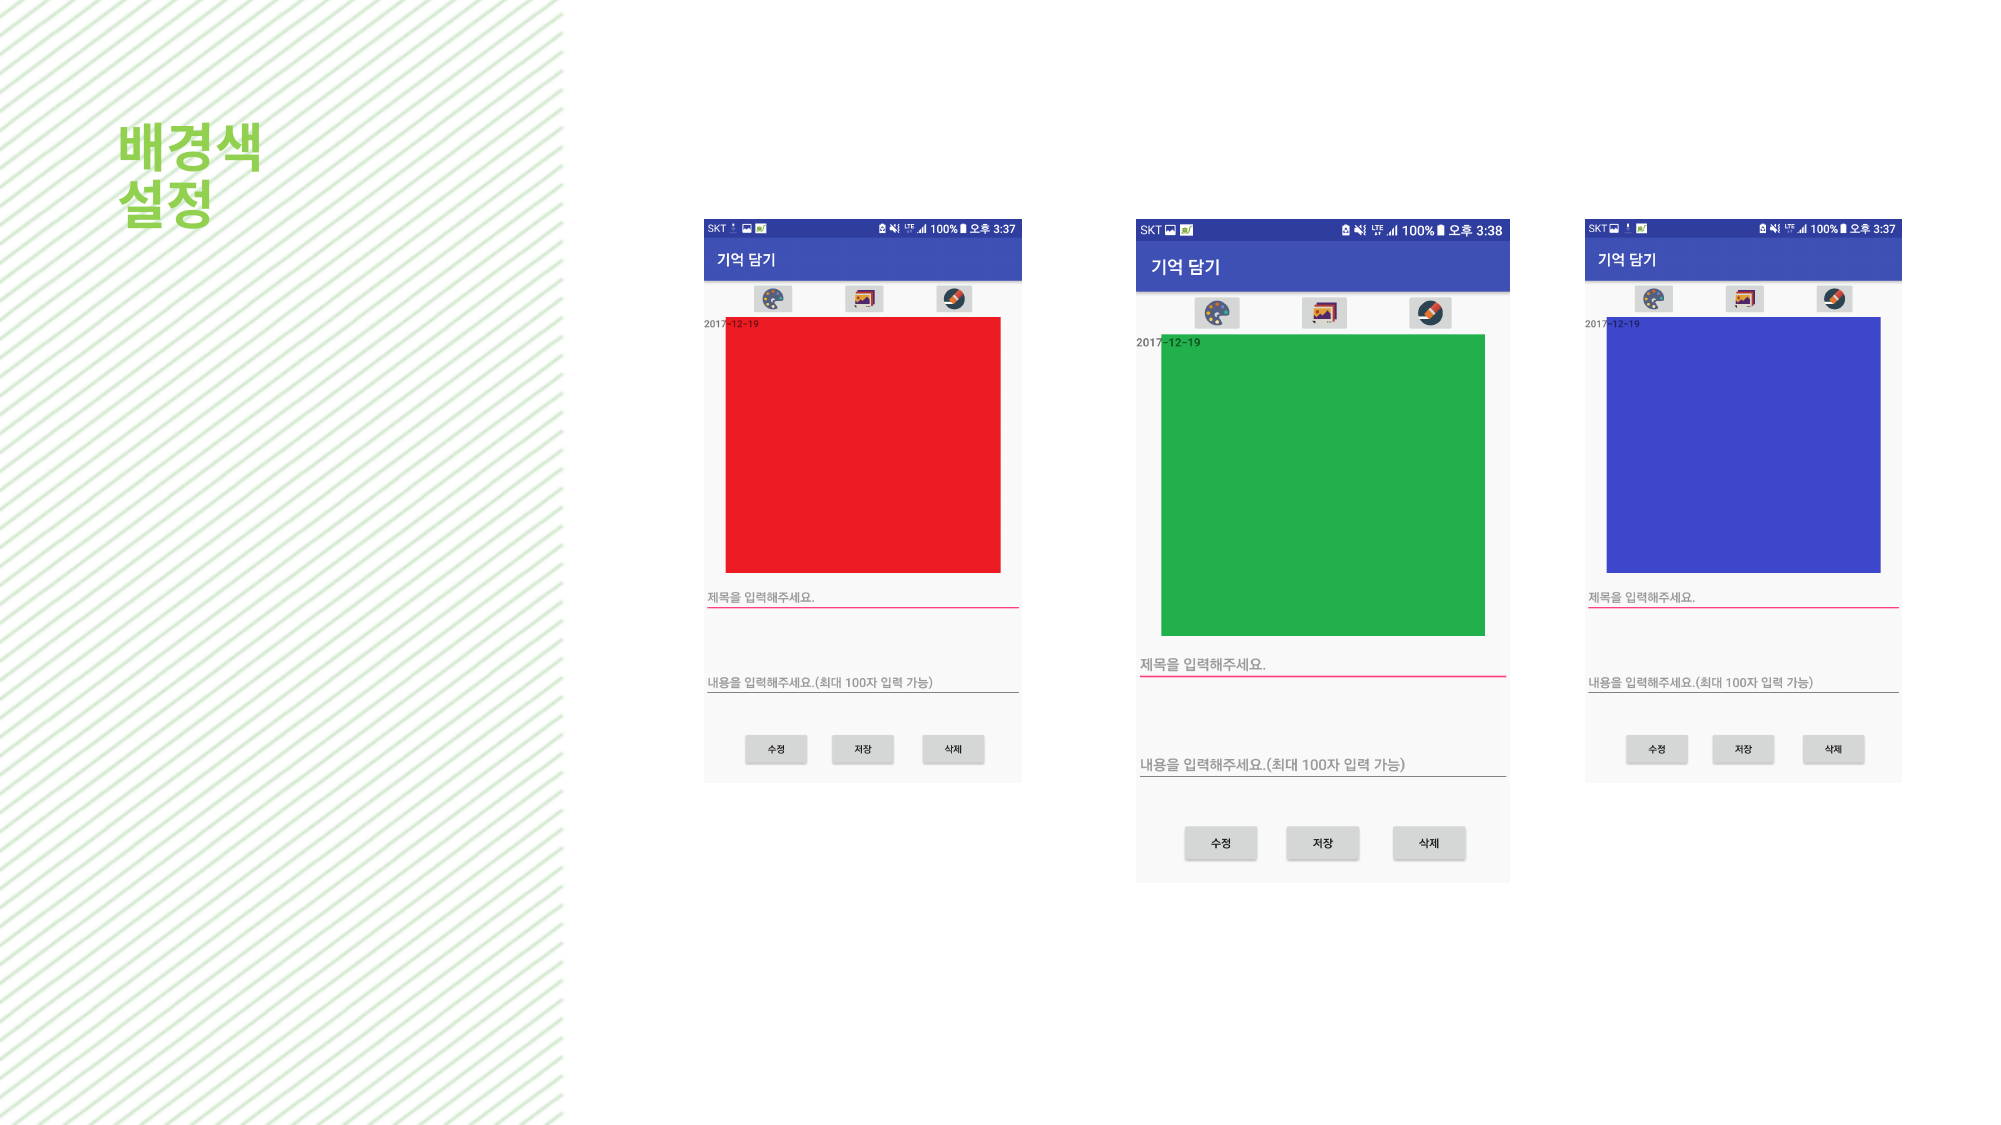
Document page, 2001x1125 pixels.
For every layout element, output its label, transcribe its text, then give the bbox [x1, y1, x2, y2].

title 배경색 설정 [102, 113, 558, 245]
picture [0, 0, 2001, 1125]
